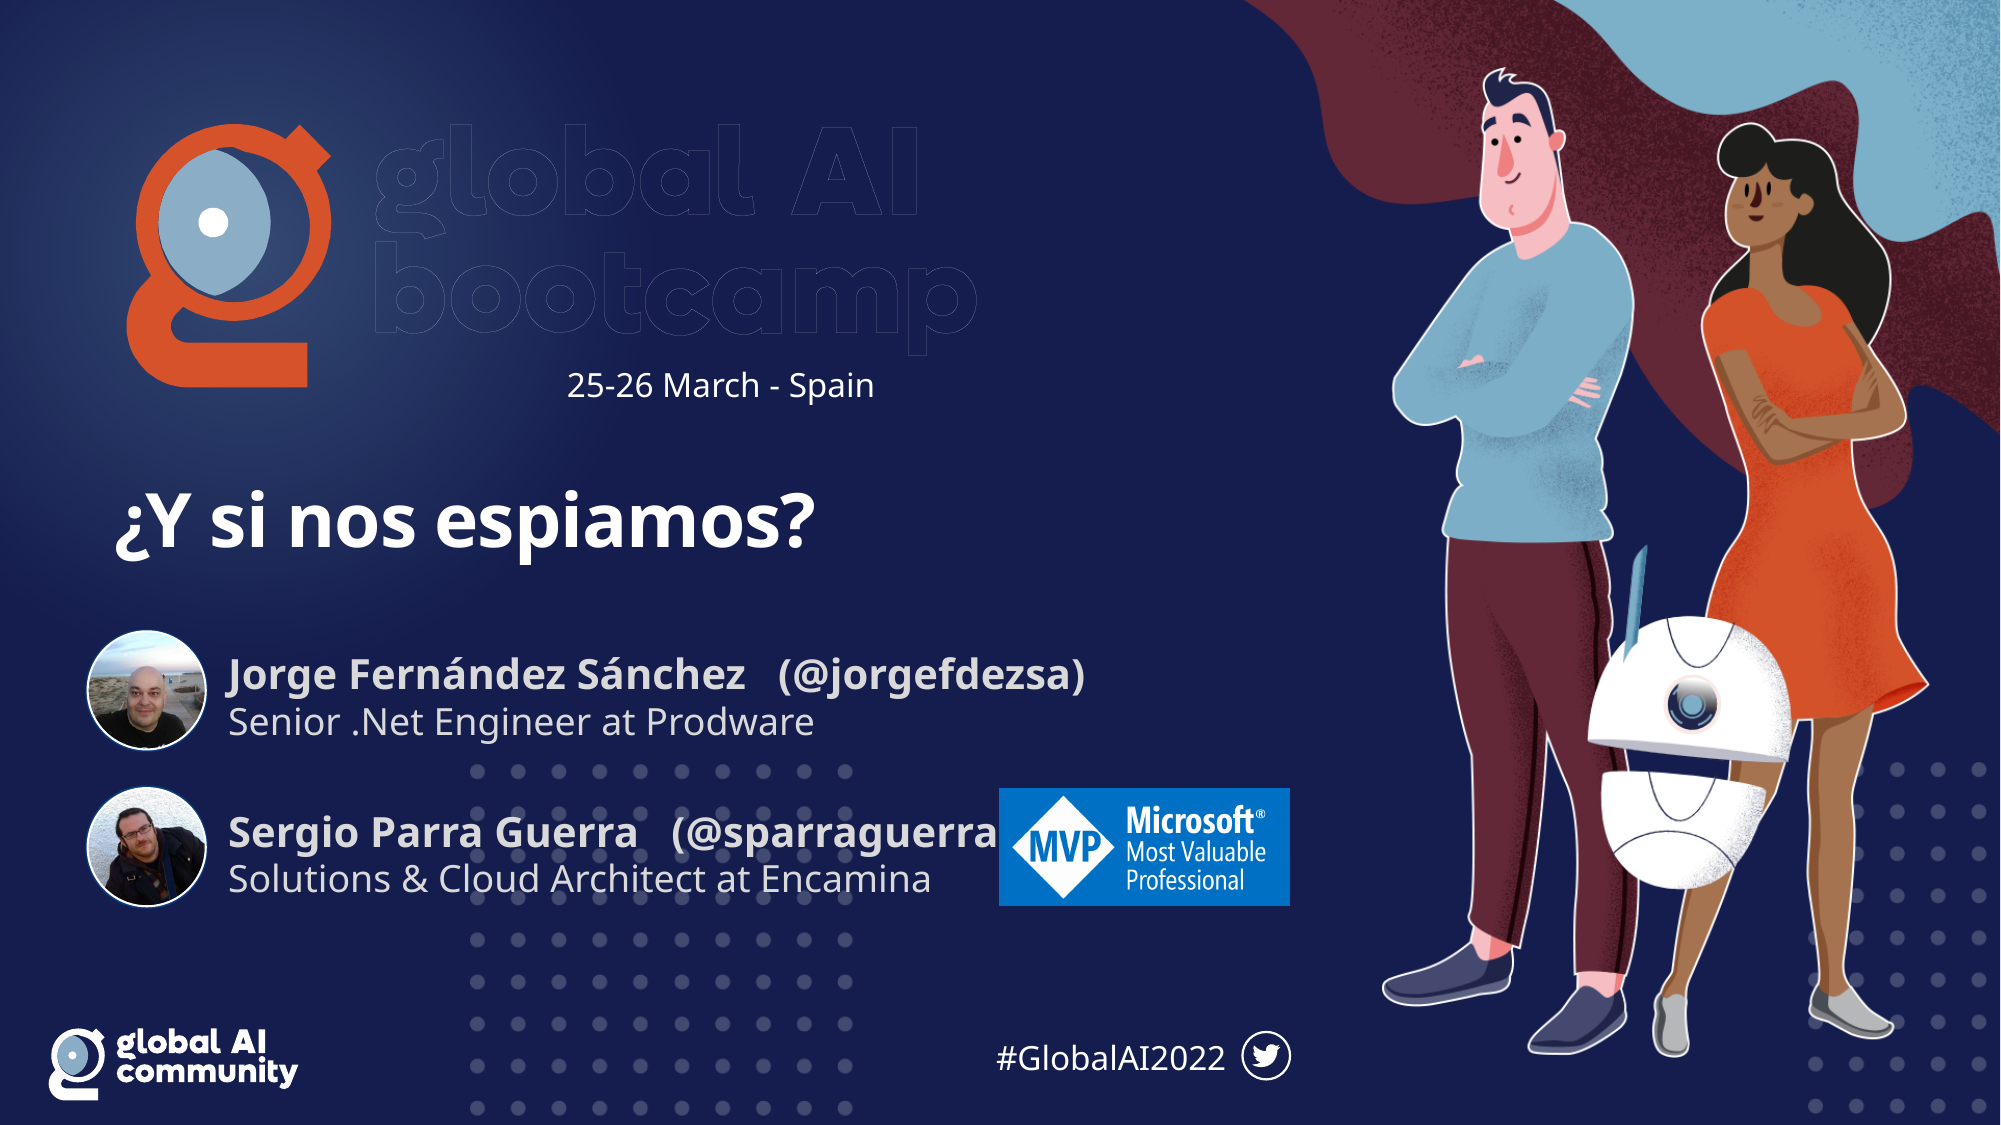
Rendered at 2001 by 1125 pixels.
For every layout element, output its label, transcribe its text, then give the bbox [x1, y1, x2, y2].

text_box Sergio Parra Guerra (@sparraguerra) Solutions & Cloud Architect at Encamina [228, 805, 999, 901]
title ¿Y si nos espiamos? [114, 471, 1106, 563]
picture [0, 0, 2001, 1125]
list Jorge Fernández Sánchez (@jorgefdezsa) Senior .Net Engineer at Prodware [228, 647, 1132, 744]
